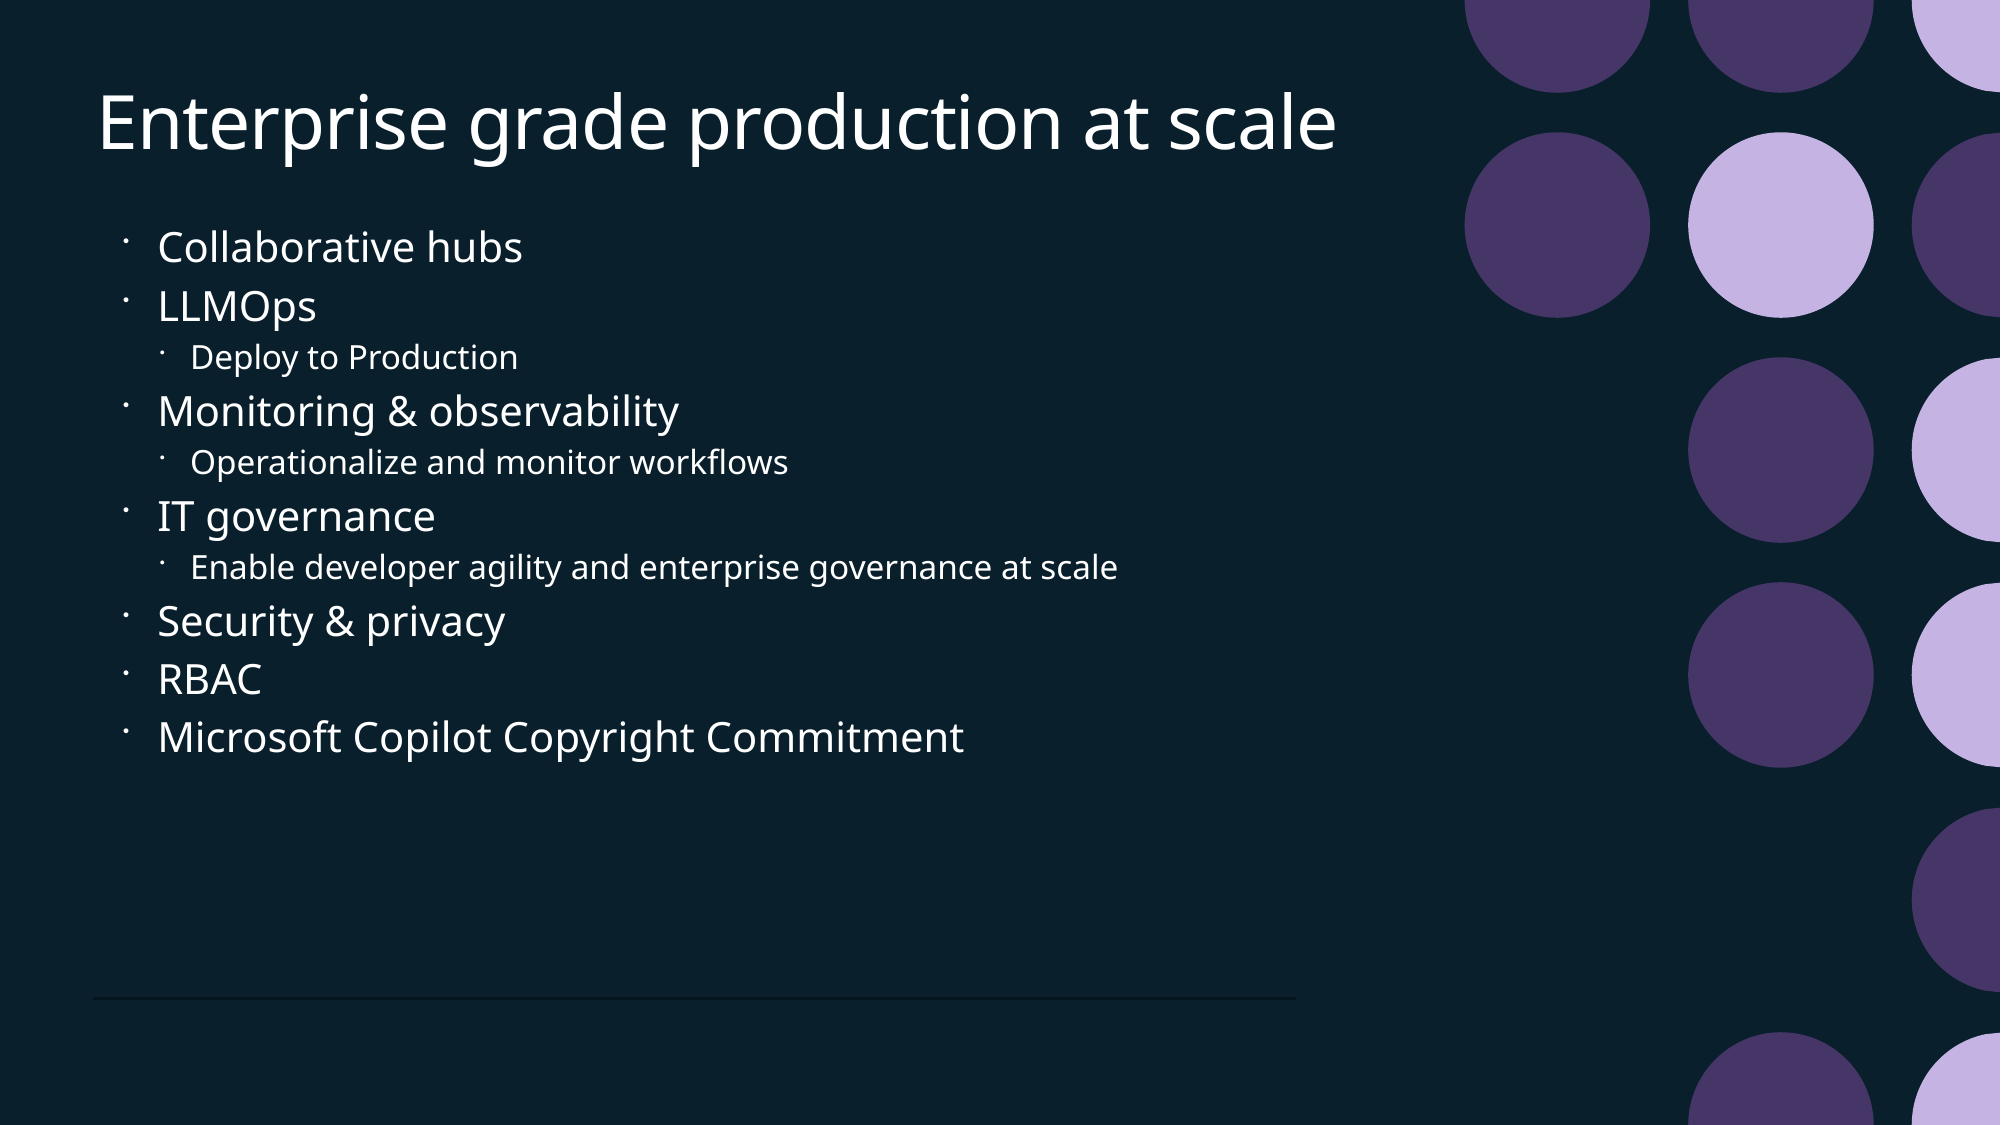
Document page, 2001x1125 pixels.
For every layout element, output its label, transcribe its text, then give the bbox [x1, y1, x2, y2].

title Enterprise grade production at scale [96, 75, 1904, 166]
list Collaborative hubs LLMOps Deploy to Production Monitoring & observability Operationalize and monitor workflows IT governance Enable developer agility and enterprise governance at scale Security & privacy RBAC Microsoft Copilot Copyright Commitment [82, 221, 1646, 979]
